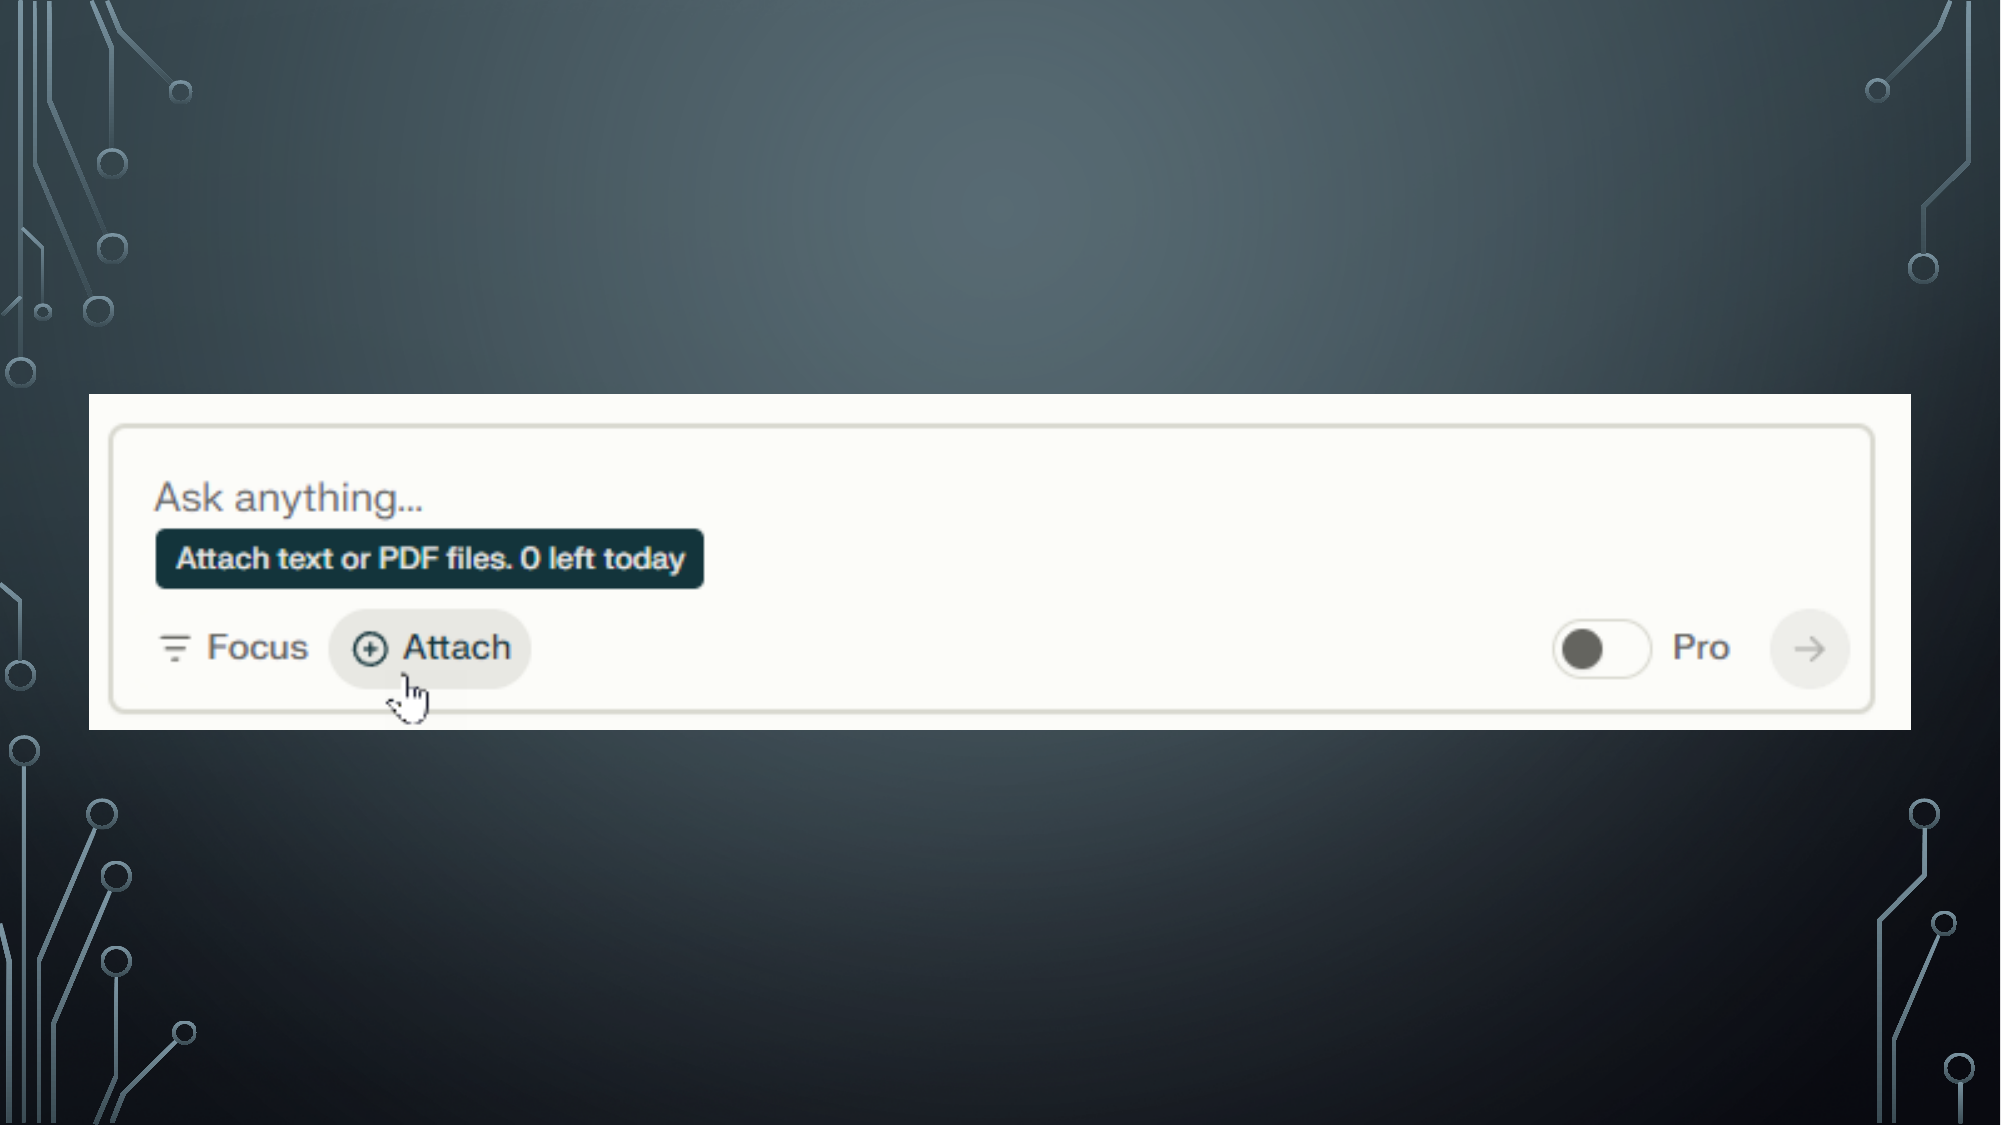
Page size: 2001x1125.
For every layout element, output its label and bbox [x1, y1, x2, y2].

picture [89, 394, 1911, 731]
